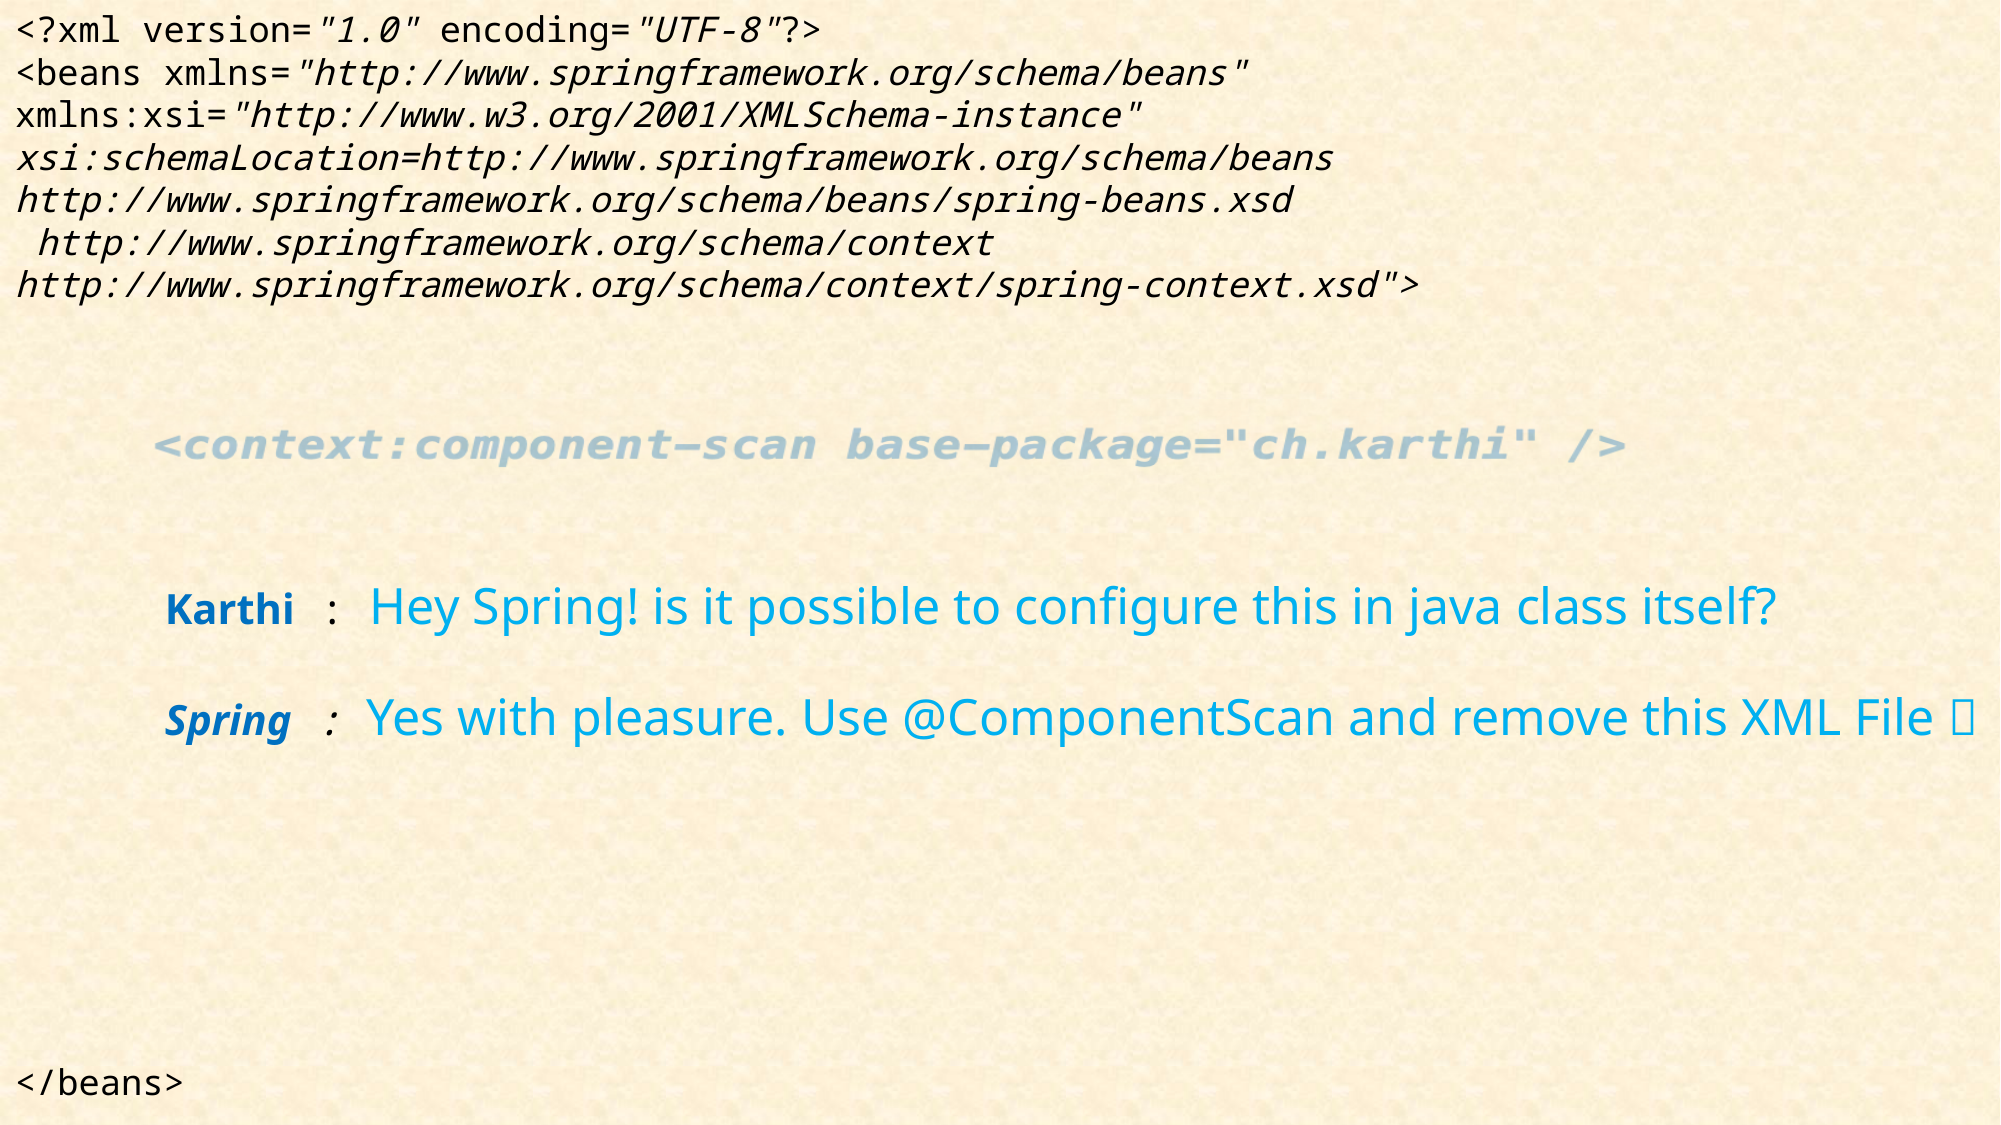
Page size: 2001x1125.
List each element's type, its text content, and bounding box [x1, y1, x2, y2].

picture [0, 0, 2001, 1125]
text_box <?xml version="1.0" encoding="UTF-8"?> <beans xmlns="http://www.springframework.org/schema/beans" xmlns:xsi="http://www.w3.org/2001/XMLSchema-instance" xsi:schemaLocation=http://www.springframework.org/schema/beans http://www.springframework.org/schema/beans/spring-beans.xsd http://www.springframework.org/schema/context http://www.springframework.org/schema/context/spring-context.xsd"> Karthi : Hey Spring! is it possible to configure this in java class itself? Spring : Yes with pleasure. Use @ComponentScan and remove this XML File  </beans> [0, 0, 2000, 1110]
picture [129, 393, 1701, 511]
